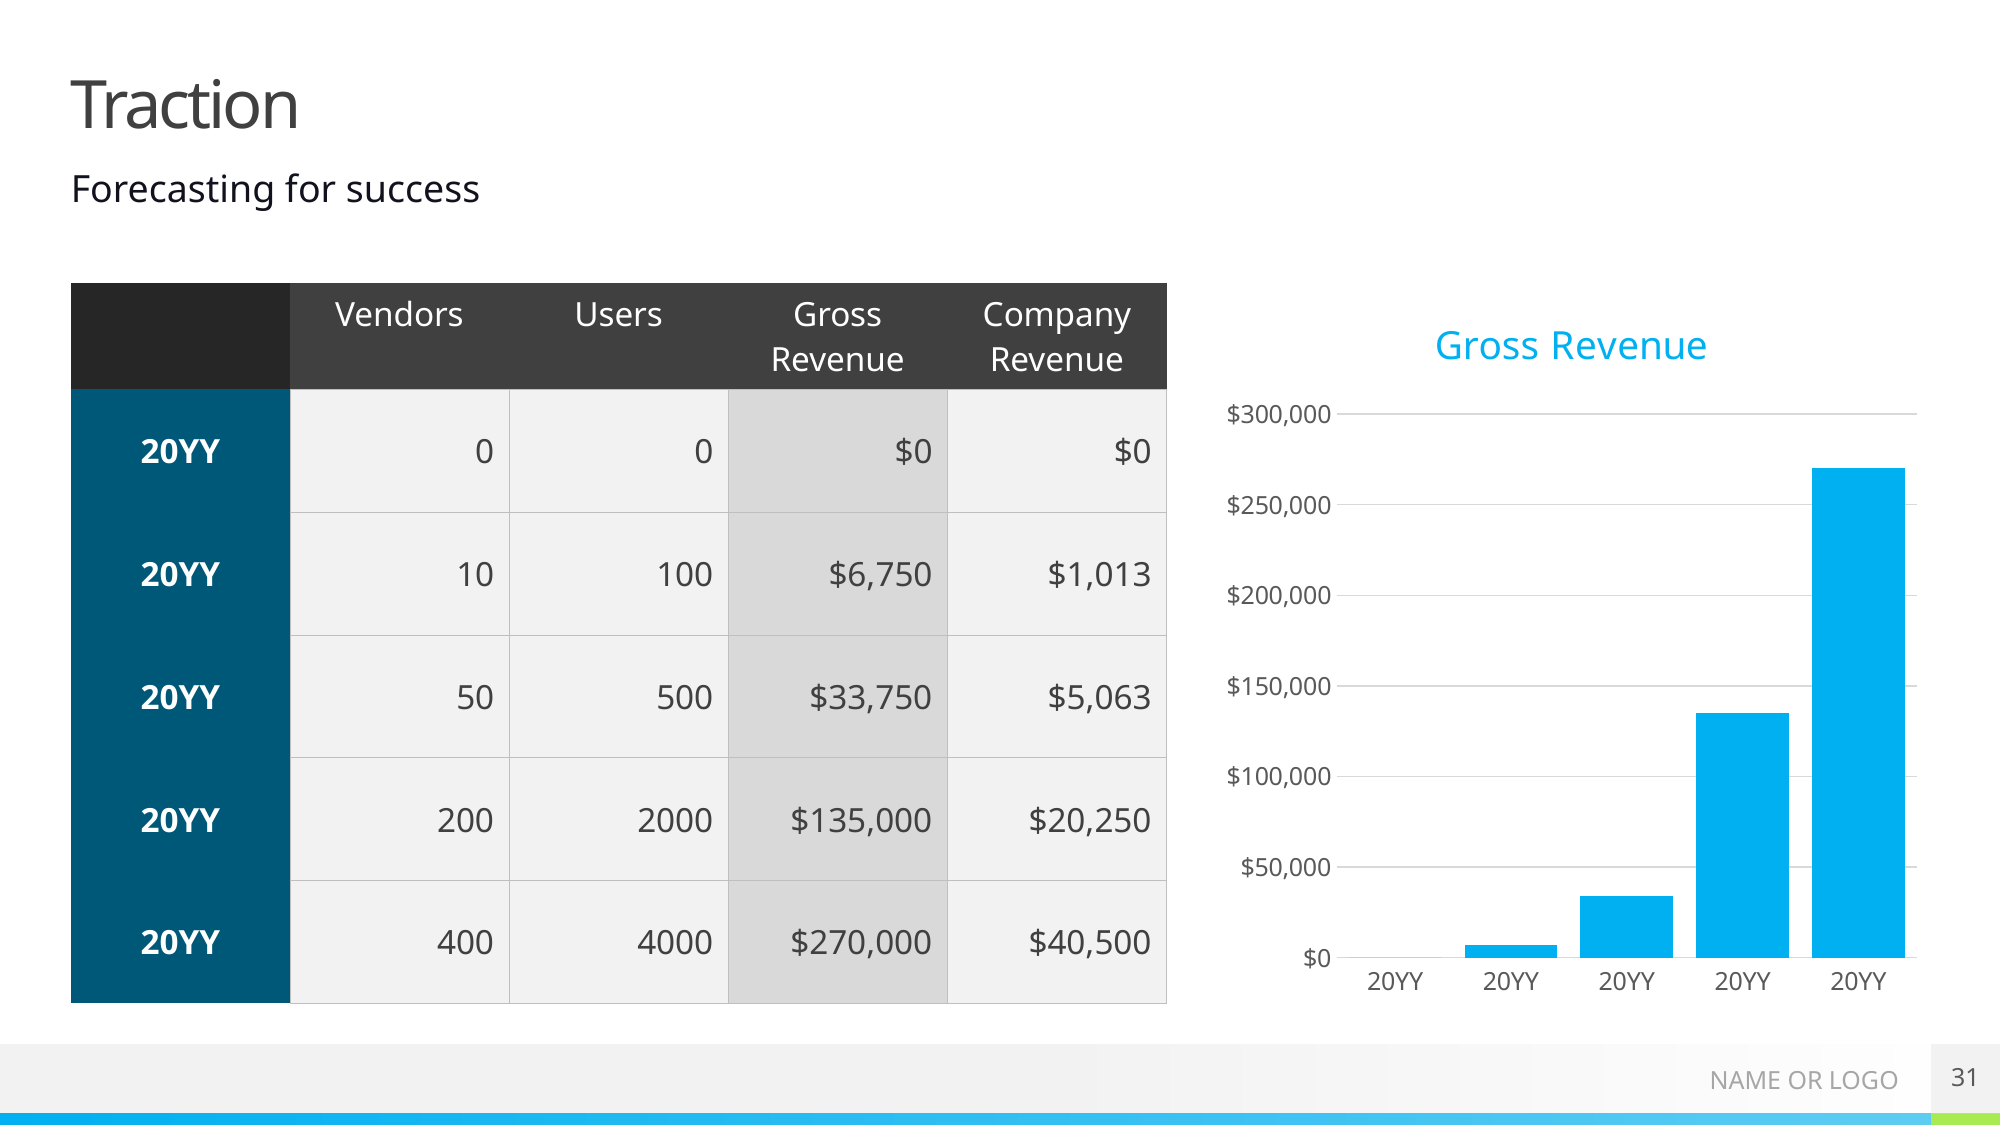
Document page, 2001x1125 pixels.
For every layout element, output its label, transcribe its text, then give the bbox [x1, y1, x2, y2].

slide_number 31 [1931, 1044, 2000, 1114]
table_cell 500 [510, 636, 728, 757]
table_cell $1,013 [948, 513, 1166, 635]
table_cell $270,000 [729, 881, 947, 1003]
table_cell 0 [510, 390, 728, 512]
table_cell $135,000 [729, 758, 947, 880]
table_header Company Revenue [947, 283, 1167, 389]
table_cell 0 [291, 390, 509, 512]
table_cell 20YY [71, 758, 290, 881]
table_cell 100 [510, 513, 728, 635]
table_cell 20YY [71, 881, 290, 1003]
list Forecasting for success [70, 165, 1931, 225]
table_cell $40,500 [948, 881, 1166, 1003]
table_cell 20YY [71, 512, 290, 635]
table_cell 20YY [71, 635, 290, 758]
table_cell $0 [948, 390, 1166, 512]
table_cell $0 [729, 390, 947, 512]
table_cell 10 [291, 513, 509, 635]
table_cell $33,750 [729, 636, 947, 757]
table_header Users [509, 283, 728, 389]
table_cell 400 [291, 881, 509, 1003]
table_cell 200 [291, 758, 509, 880]
title Traction [70, 70, 1932, 142]
table_header Vendors [290, 283, 509, 389]
table_cell 2000 [510, 758, 728, 880]
table_cell 4000 [510, 881, 728, 1003]
table_header Gross Revenue [728, 283, 947, 389]
table_cell $5,063 [948, 636, 1166, 757]
table_cell 50 [291, 636, 509, 757]
table_cell 20YY [71, 389, 290, 512]
table_cell $20,250 [948, 758, 1166, 880]
table_cell $6,750 [729, 513, 947, 635]
chart [1212, 283, 1931, 1013]
table_header [71, 283, 290, 389]
